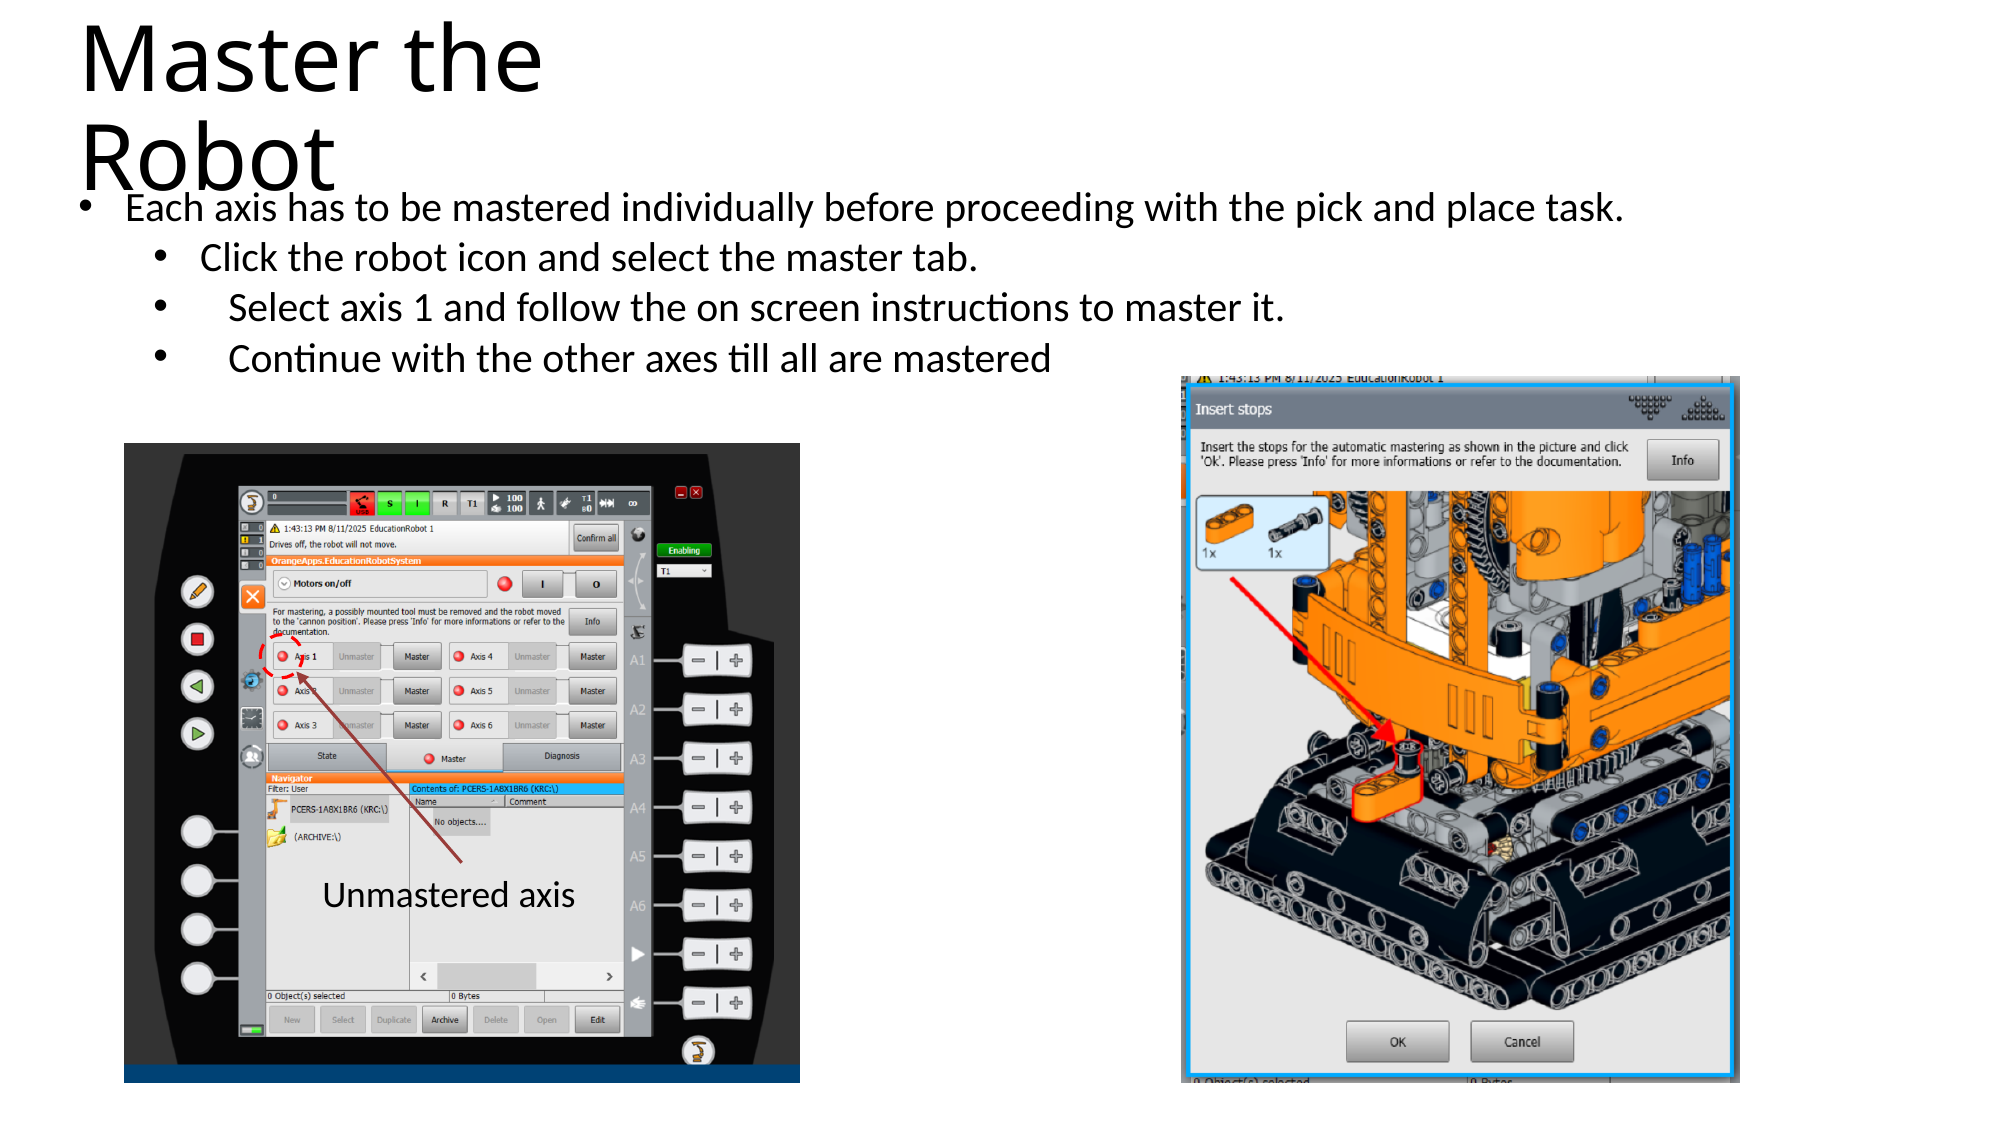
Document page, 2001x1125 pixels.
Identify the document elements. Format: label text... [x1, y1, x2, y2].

title Master the Robot [63, 50, 755, 173]
text_box Each axis has to be mastered individually before proceeding with the pick and place task. Click the robot icon and select the master tab. Select axis 1 and follow the on screen instructions to master it. Continue with the other axes till all are mastered [63, 172, 1888, 388]
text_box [296, 671, 462, 863]
picture [123, 443, 800, 1083]
picture [1181, 376, 1740, 1083]
